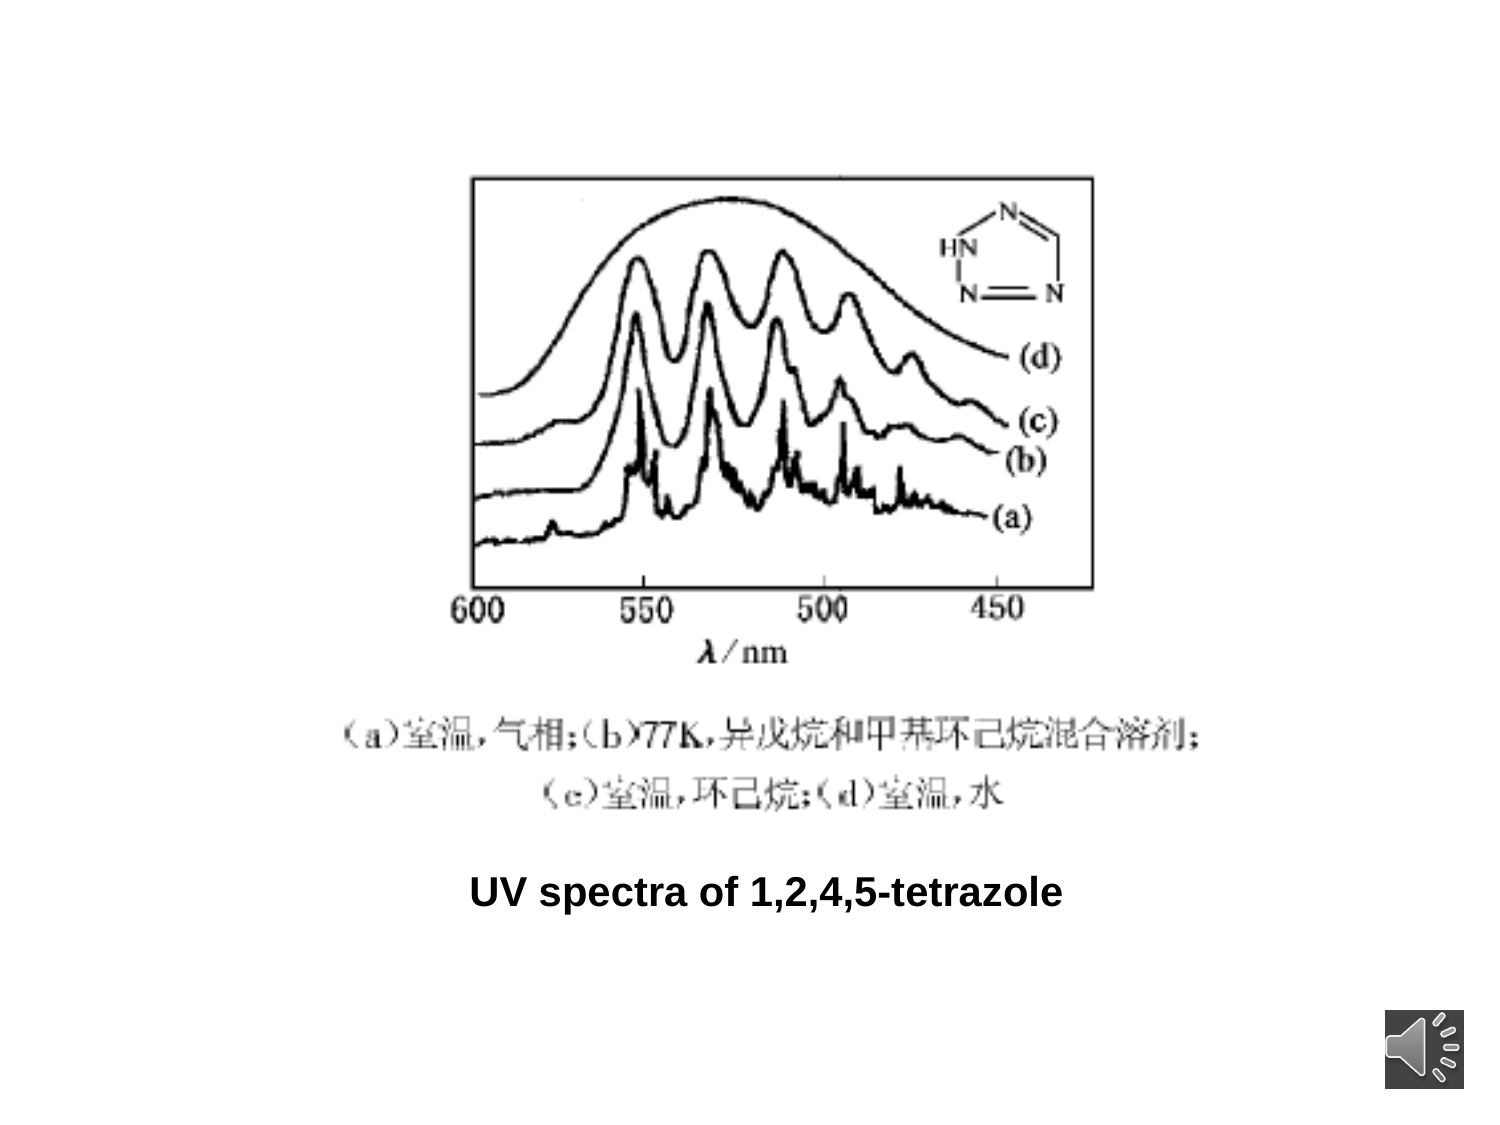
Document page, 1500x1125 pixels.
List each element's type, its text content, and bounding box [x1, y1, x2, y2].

picture [194, 160, 1315, 829]
text_box UV spectra of 1,2,4,5-tetrazole [454, 857, 1459, 923]
picture [1384, 1009, 1465, 1090]
